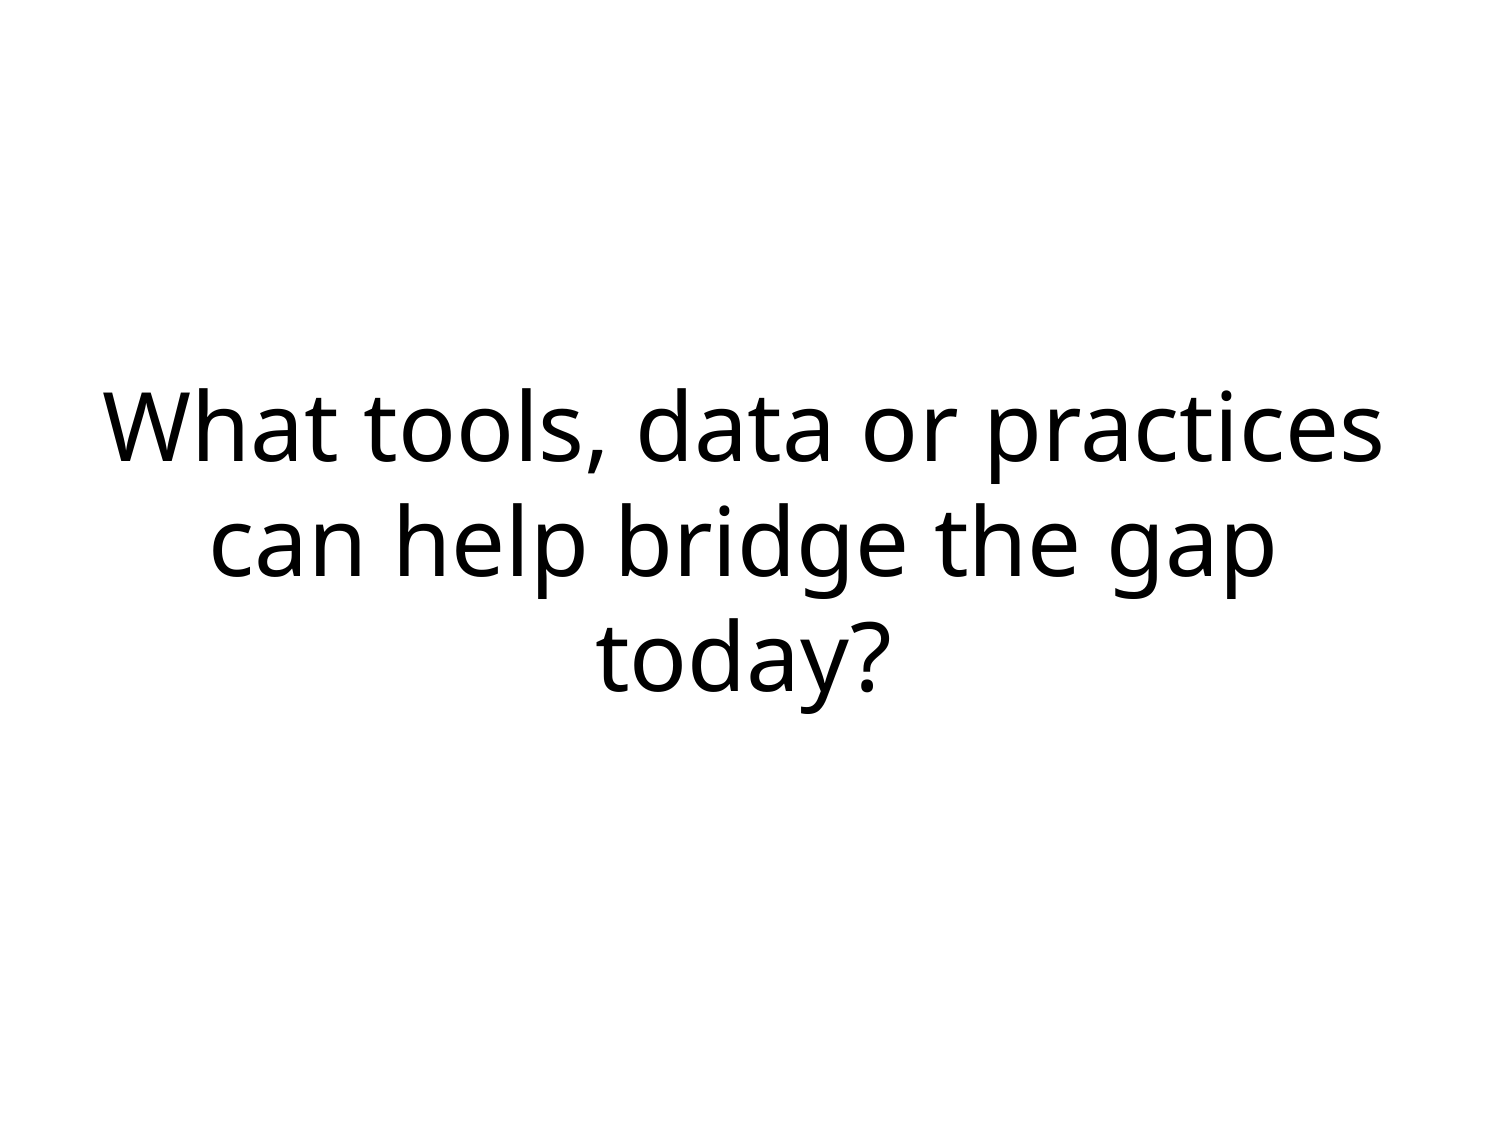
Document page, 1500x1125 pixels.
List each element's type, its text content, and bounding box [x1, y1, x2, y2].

list What tools, data or practices can help bridge the gap today? [56, 358, 1431, 912]
